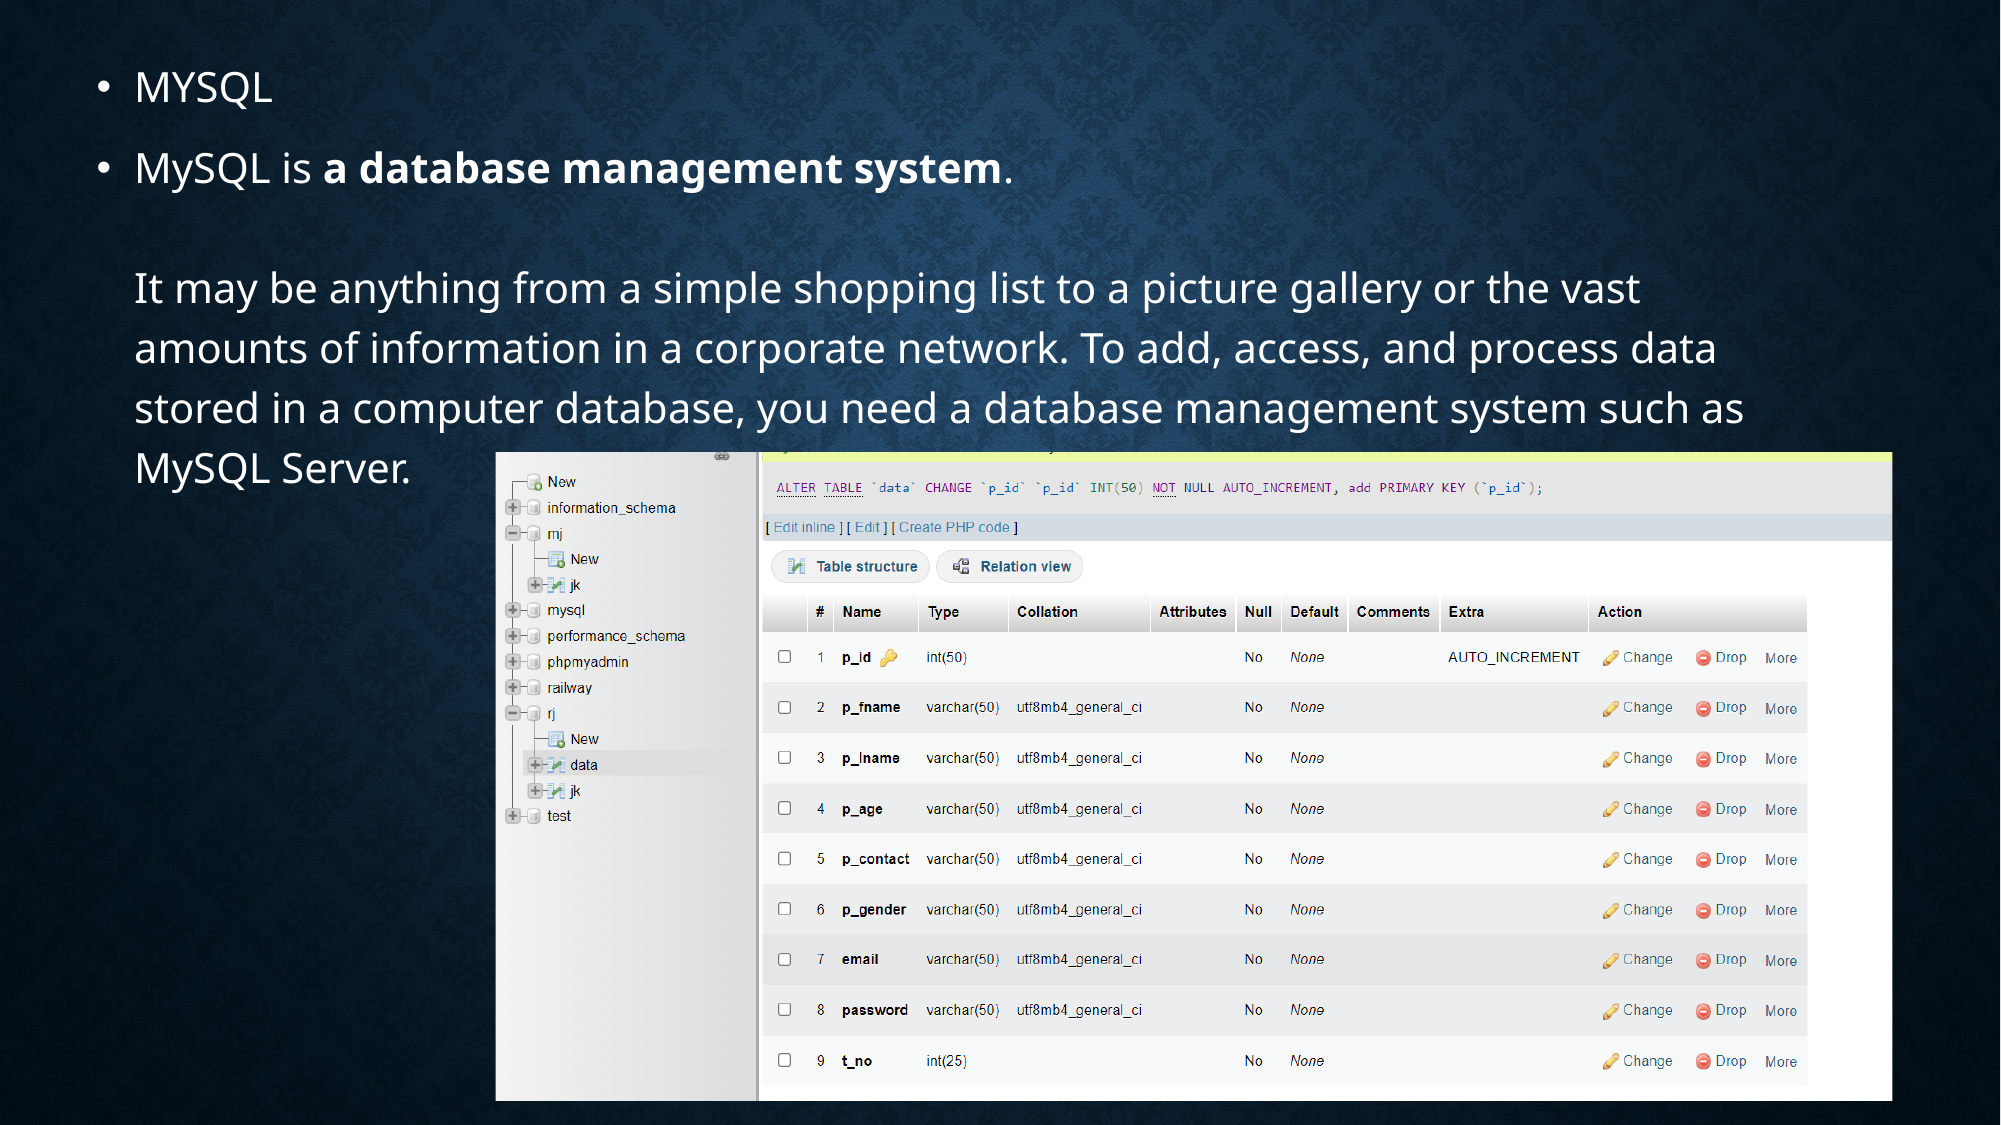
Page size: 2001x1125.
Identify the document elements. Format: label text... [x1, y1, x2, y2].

list MYSQL MySQL is a database management system. It may be anything from a simple shopping list to a picture gallery or the vast amounts of information in a corporate network. To add, access, and process data stored in a computer database, you need a database management system such as MySQL Server. [81, 43, 1780, 650]
picture [495, 451, 1893, 1102]
